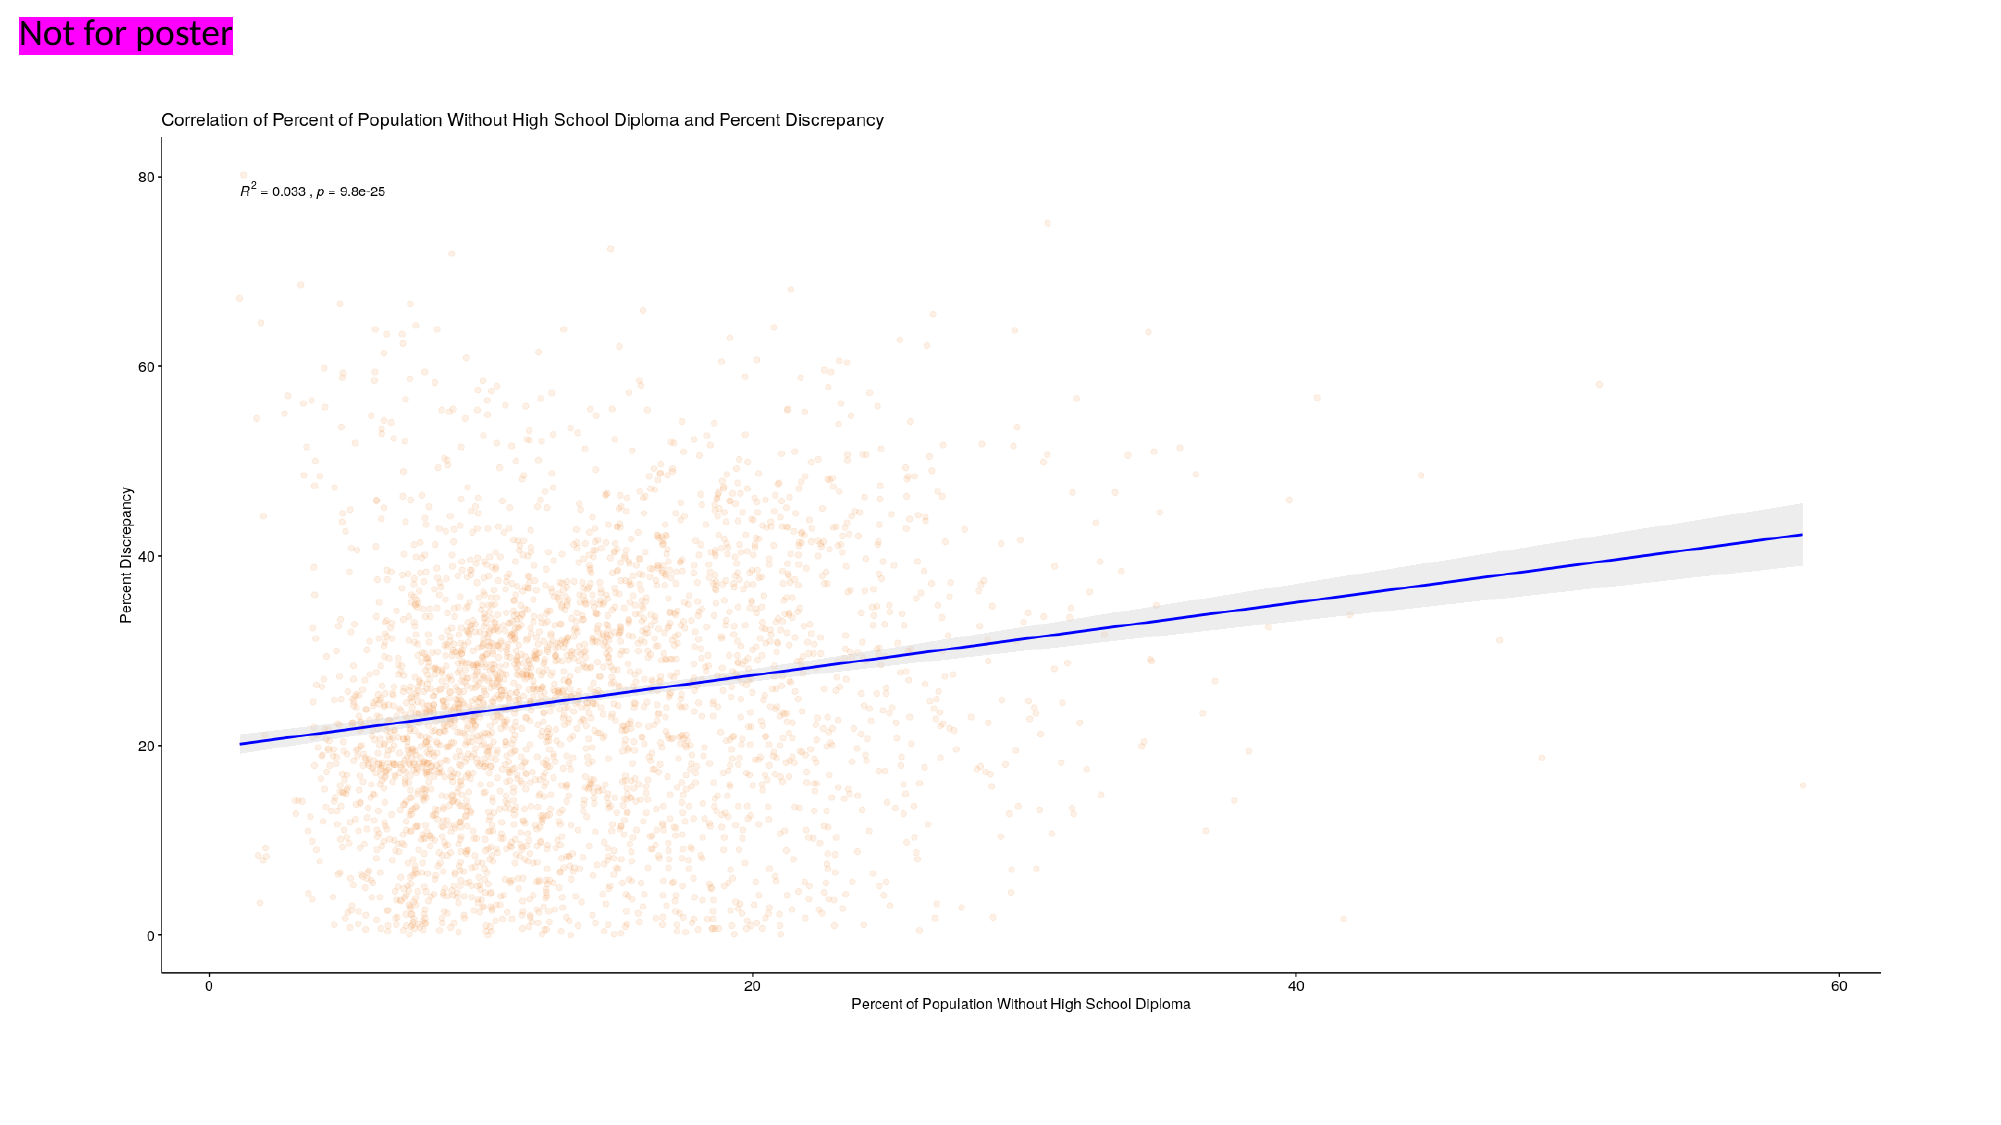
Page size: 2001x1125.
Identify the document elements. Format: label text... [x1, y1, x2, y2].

picture [112, 105, 1888, 1020]
text_box Not for poster [3, 0, 454, 61]
